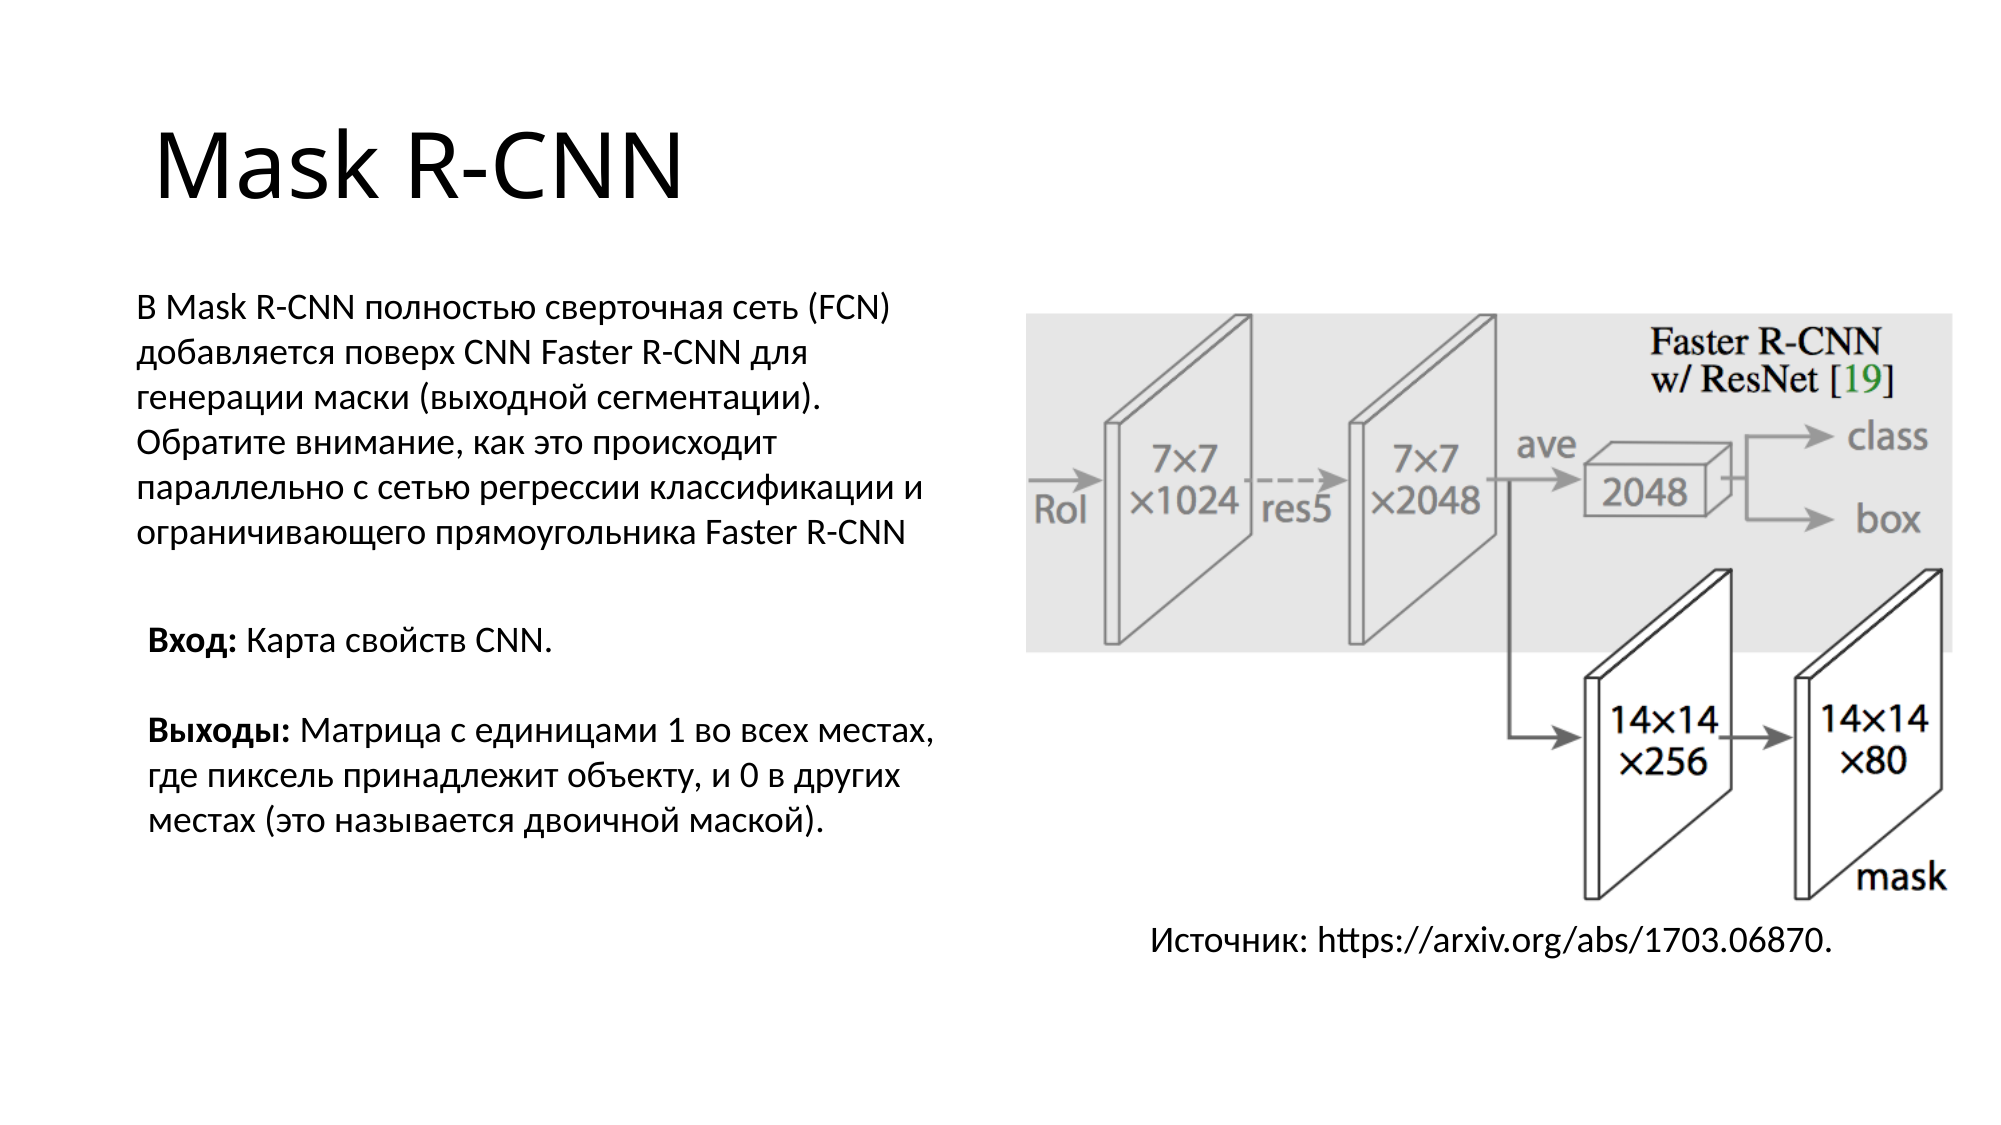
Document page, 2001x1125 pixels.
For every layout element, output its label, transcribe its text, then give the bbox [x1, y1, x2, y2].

title Mask R-CNN [137, 59, 1863, 278]
text_box Источник: https://arxiv.org/abs/1703.06870. [1135, 915, 1849, 968]
text_box В Mask R-CNN полностью сверточная сеть (FCN) добавляется поверх CNN Faster R-CNN для генерации маски (выходной сегментации). Обратите внимание, как это происходит параллельно с сетью регрессии классификации и ограничивающего прямоугольника Faster R-CNN [121, 274, 973, 560]
text_box Вход: Карта свойств CNN. Выходы: Матрица с единицами 1 во всех местах, где пиксель принадлежит объекту, и 0 в других местах (это называется двоичной маской). [133, 607, 1000, 848]
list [1026, 307, 1958, 915]
